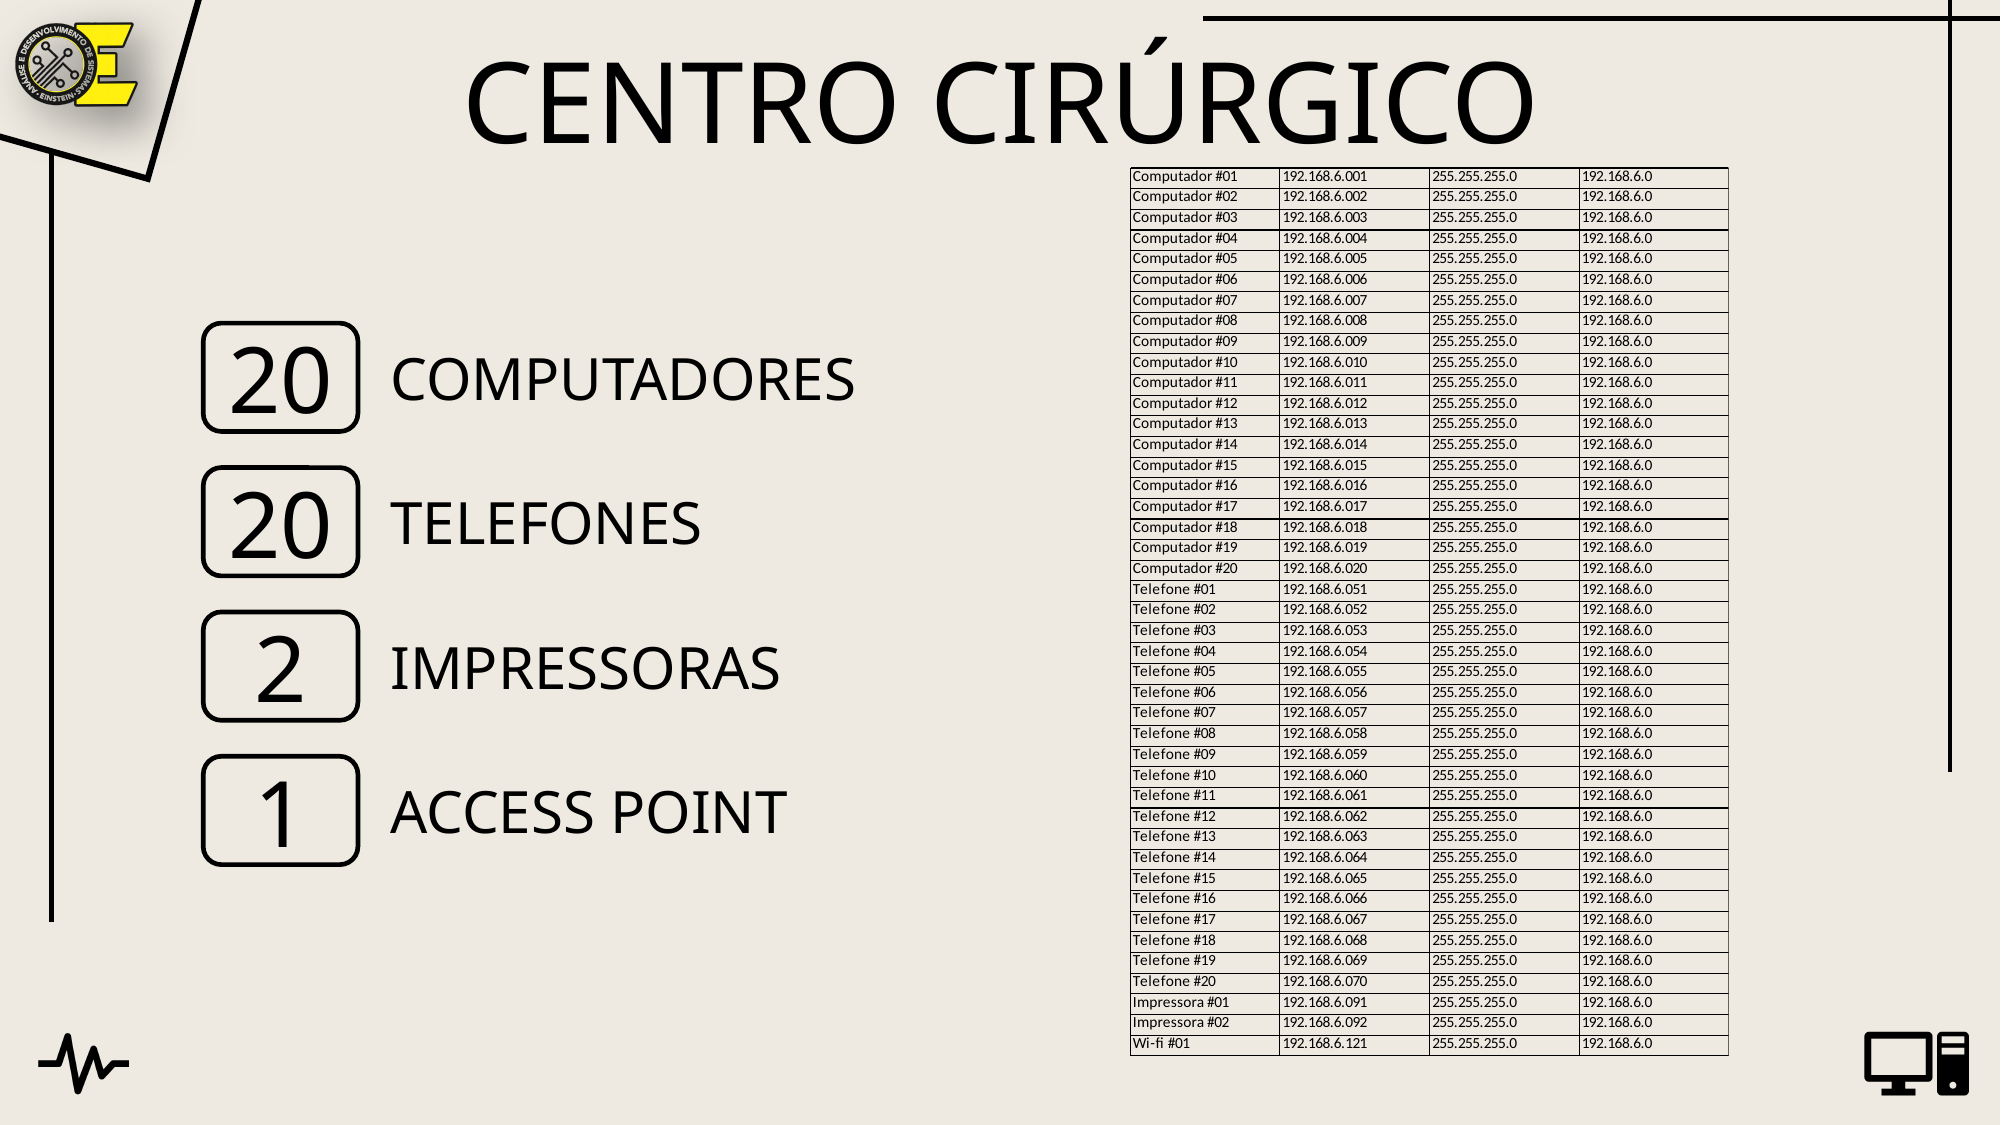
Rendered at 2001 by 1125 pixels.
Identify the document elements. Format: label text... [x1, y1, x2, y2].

picture [1862, 1009, 1971, 1118]
text_box [0, 0, 200, 180]
title CENTRO CIRÚRGICO [419, 18, 1582, 197]
picture [15, 7, 138, 130]
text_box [1129, 167, 1730, 1057]
picture [29, 1009, 138, 1118]
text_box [203, 323, 928, 865]
